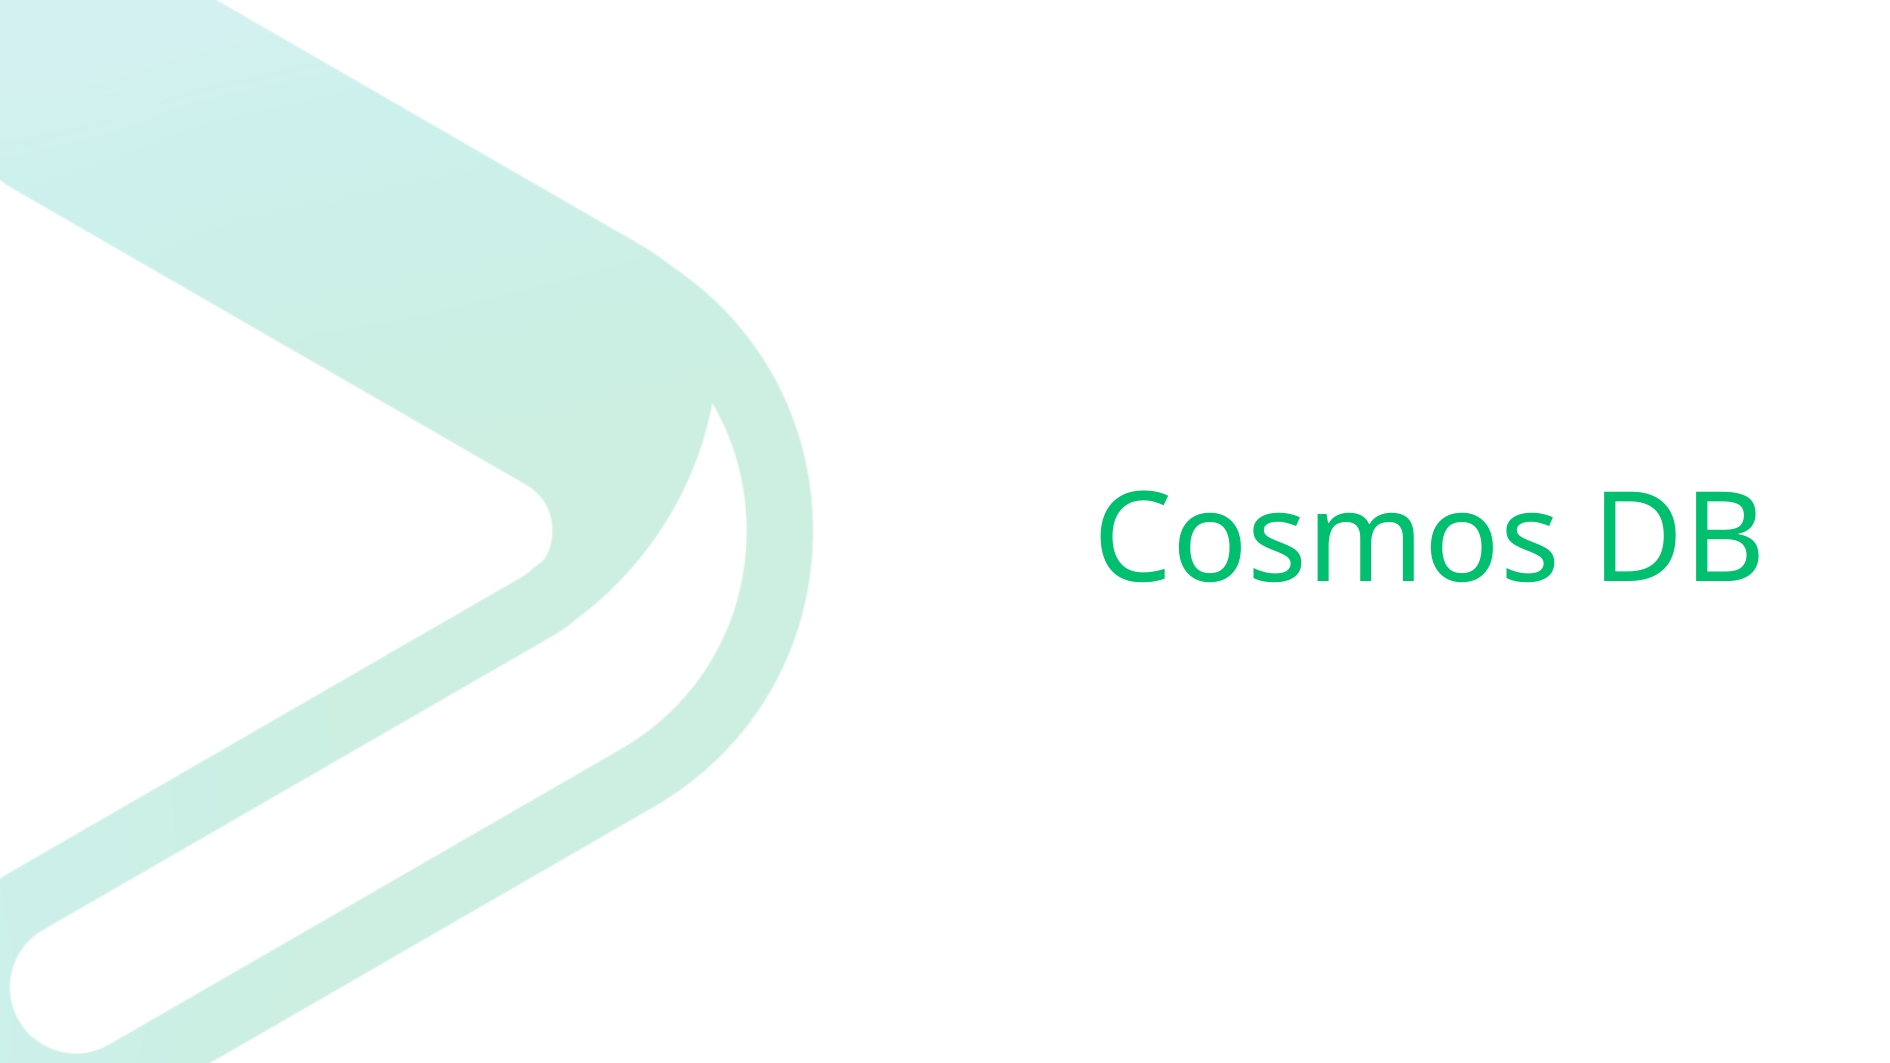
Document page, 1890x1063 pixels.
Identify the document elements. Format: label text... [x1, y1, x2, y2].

title Cosmos DB [59, 59, 1831, 1004]
